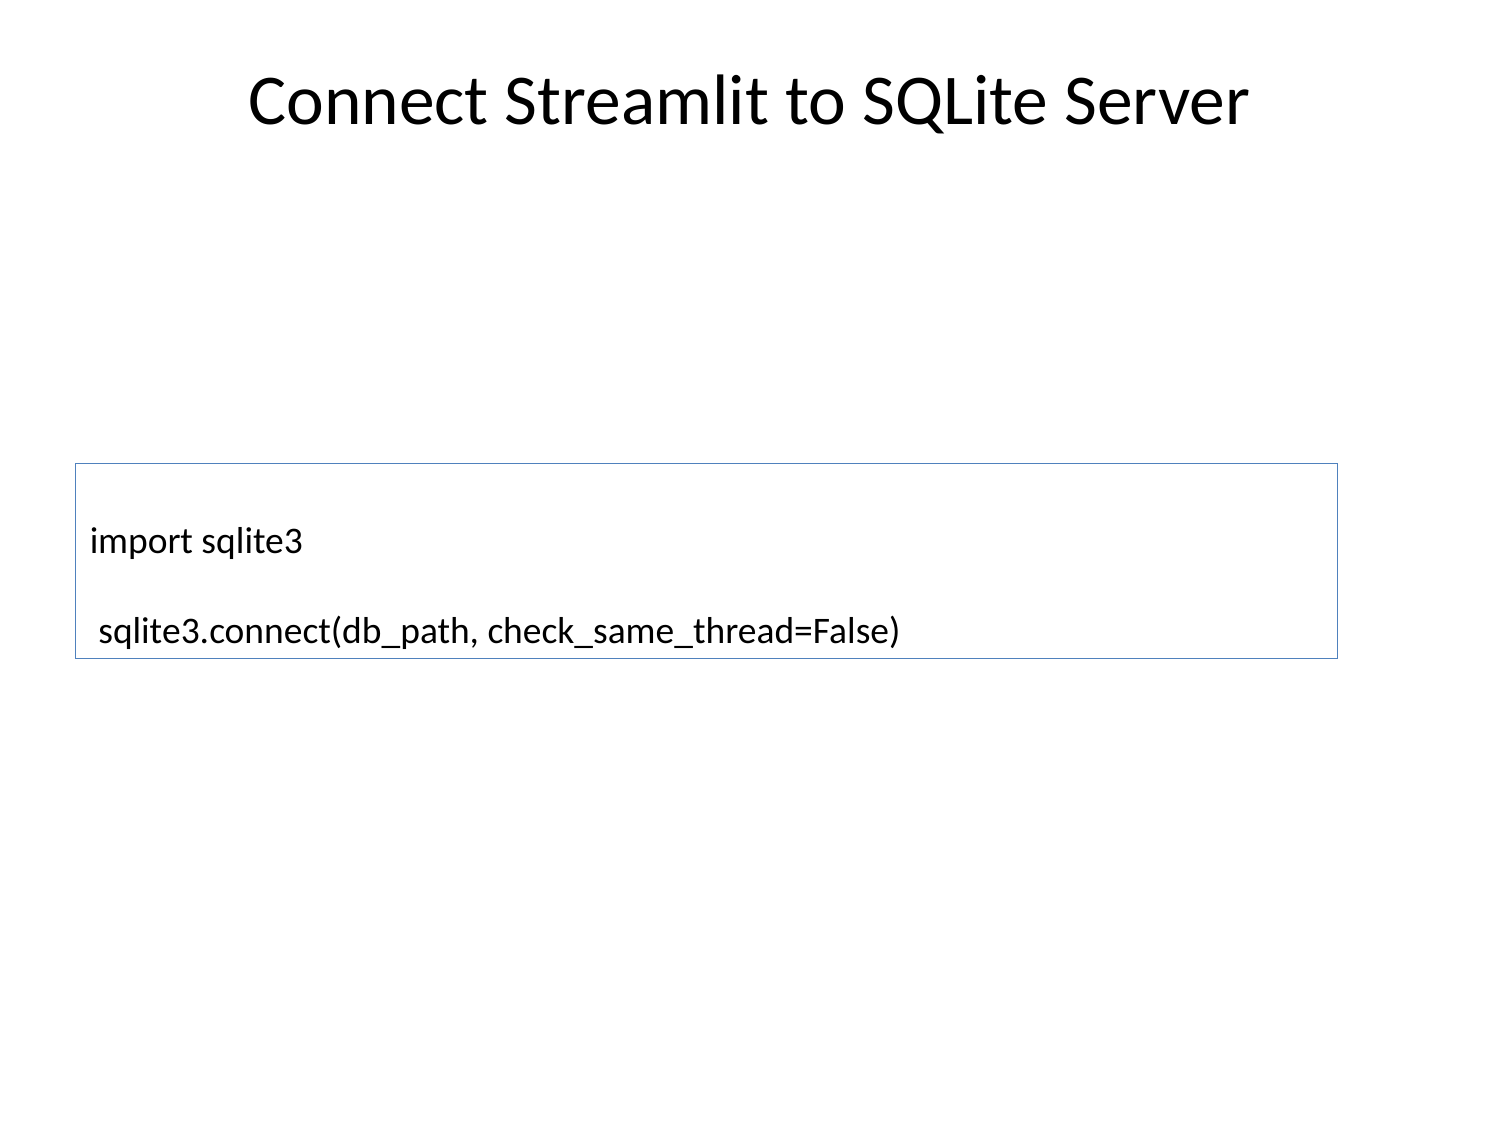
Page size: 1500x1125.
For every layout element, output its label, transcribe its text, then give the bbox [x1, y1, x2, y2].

title Connect Streamlit to SQLite Server [75, 45, 1425, 233]
text_box import sqlite3 sqlite3.connect(db_path, check_same_thread=False) [75, 463, 1338, 659]
